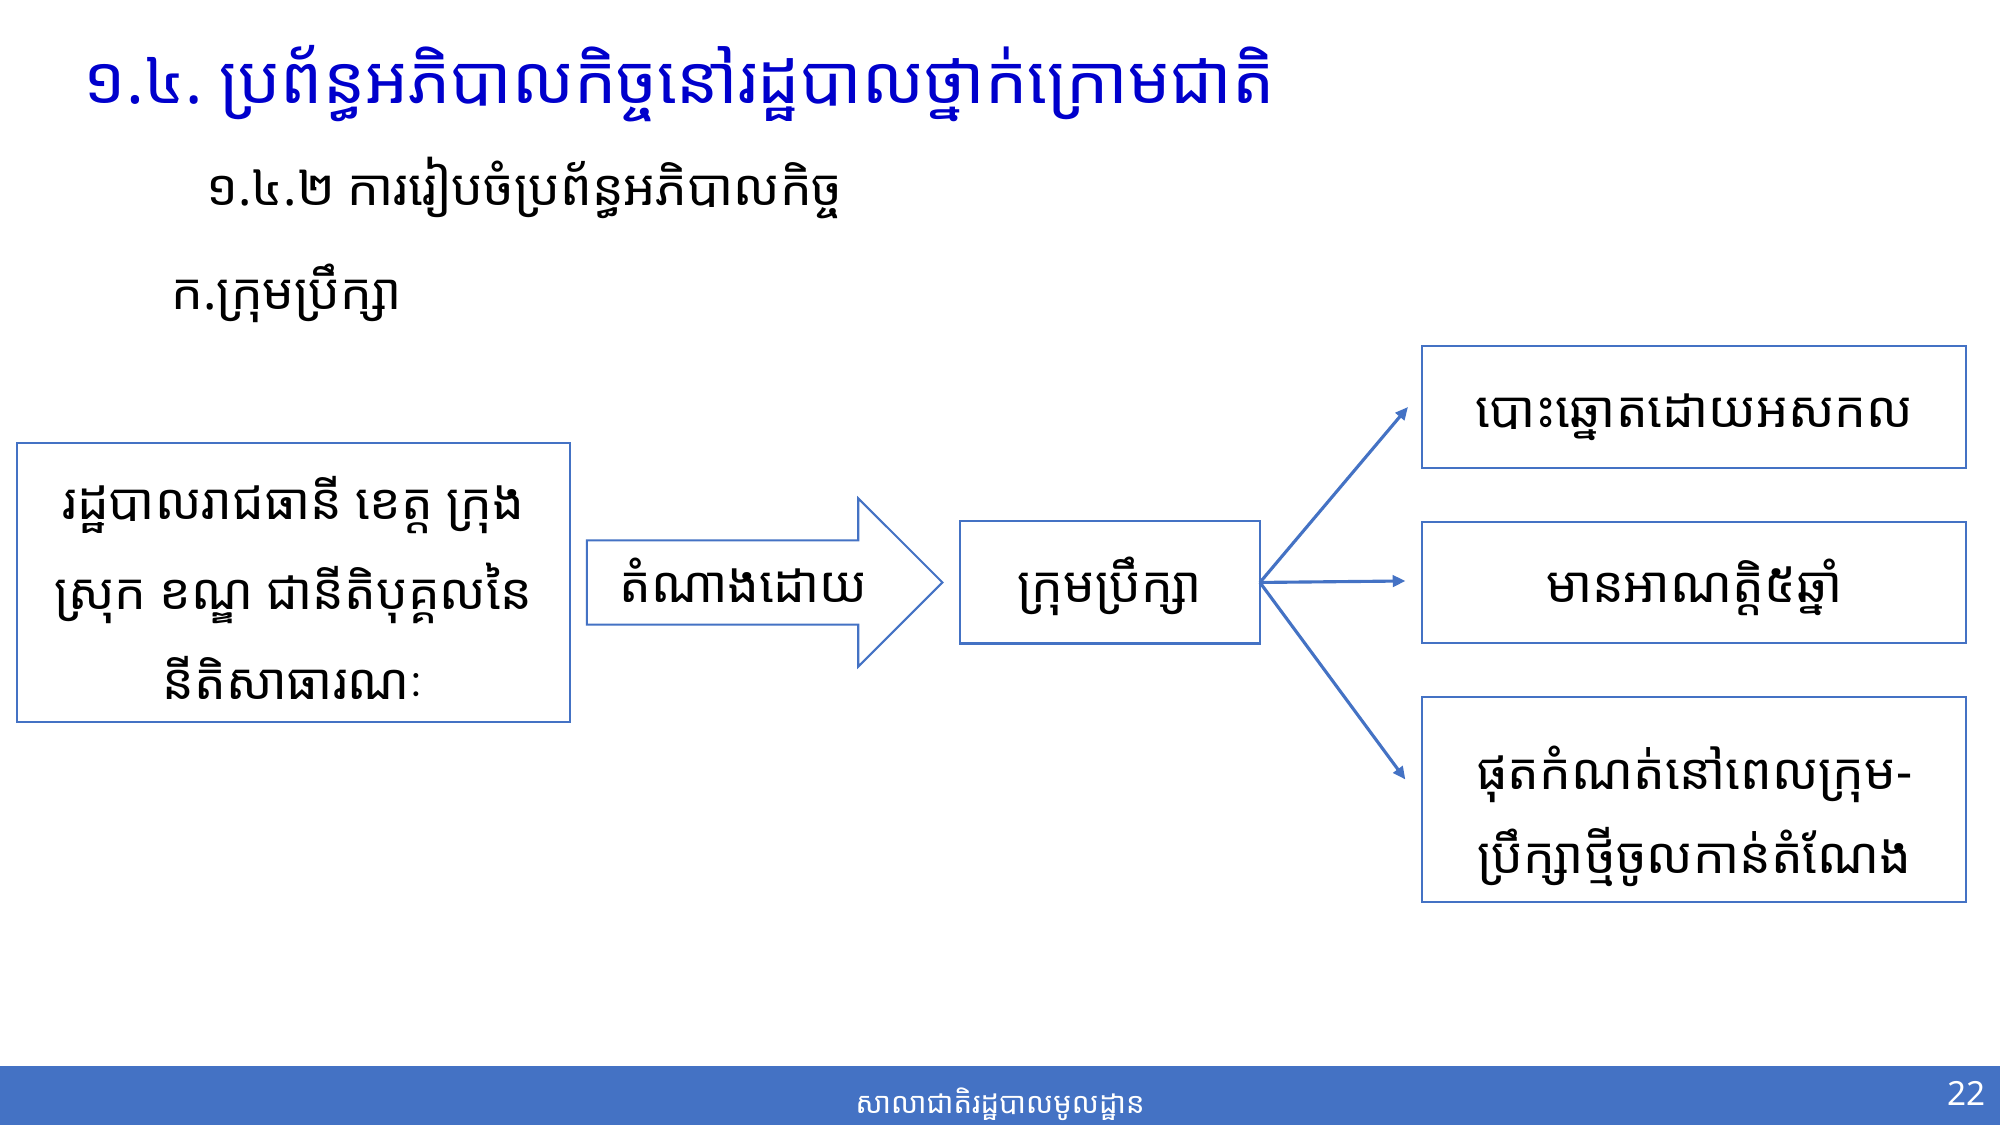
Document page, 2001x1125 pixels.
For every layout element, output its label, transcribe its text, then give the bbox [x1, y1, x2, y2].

slide_number 22 [1550, 1065, 2000, 1125]
text_box ផុតកំណត់នៅពេលក្រុម-ប្រឹក្សាថ្មីចូលកាន់តំណែង [1421, 722, 1967, 903]
text_box ១.៤.២ ការរៀបចំប្រព័ន្ធអភិបាលកិច្ច [191, 147, 871, 223]
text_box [17, 346, 1967, 722]
text_box ក.ក្រុមប្រឹក្សា [156, 251, 470, 327]
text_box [1259, 407, 1408, 583]
text_box ១.៤. ប្រព័ន្ធអភិបាលកិច្ចនៅរដ្ឋបាលថ្នាក់ក្រោមជាតិ [0, 15, 1655, 126]
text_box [1259, 582, 1406, 780]
